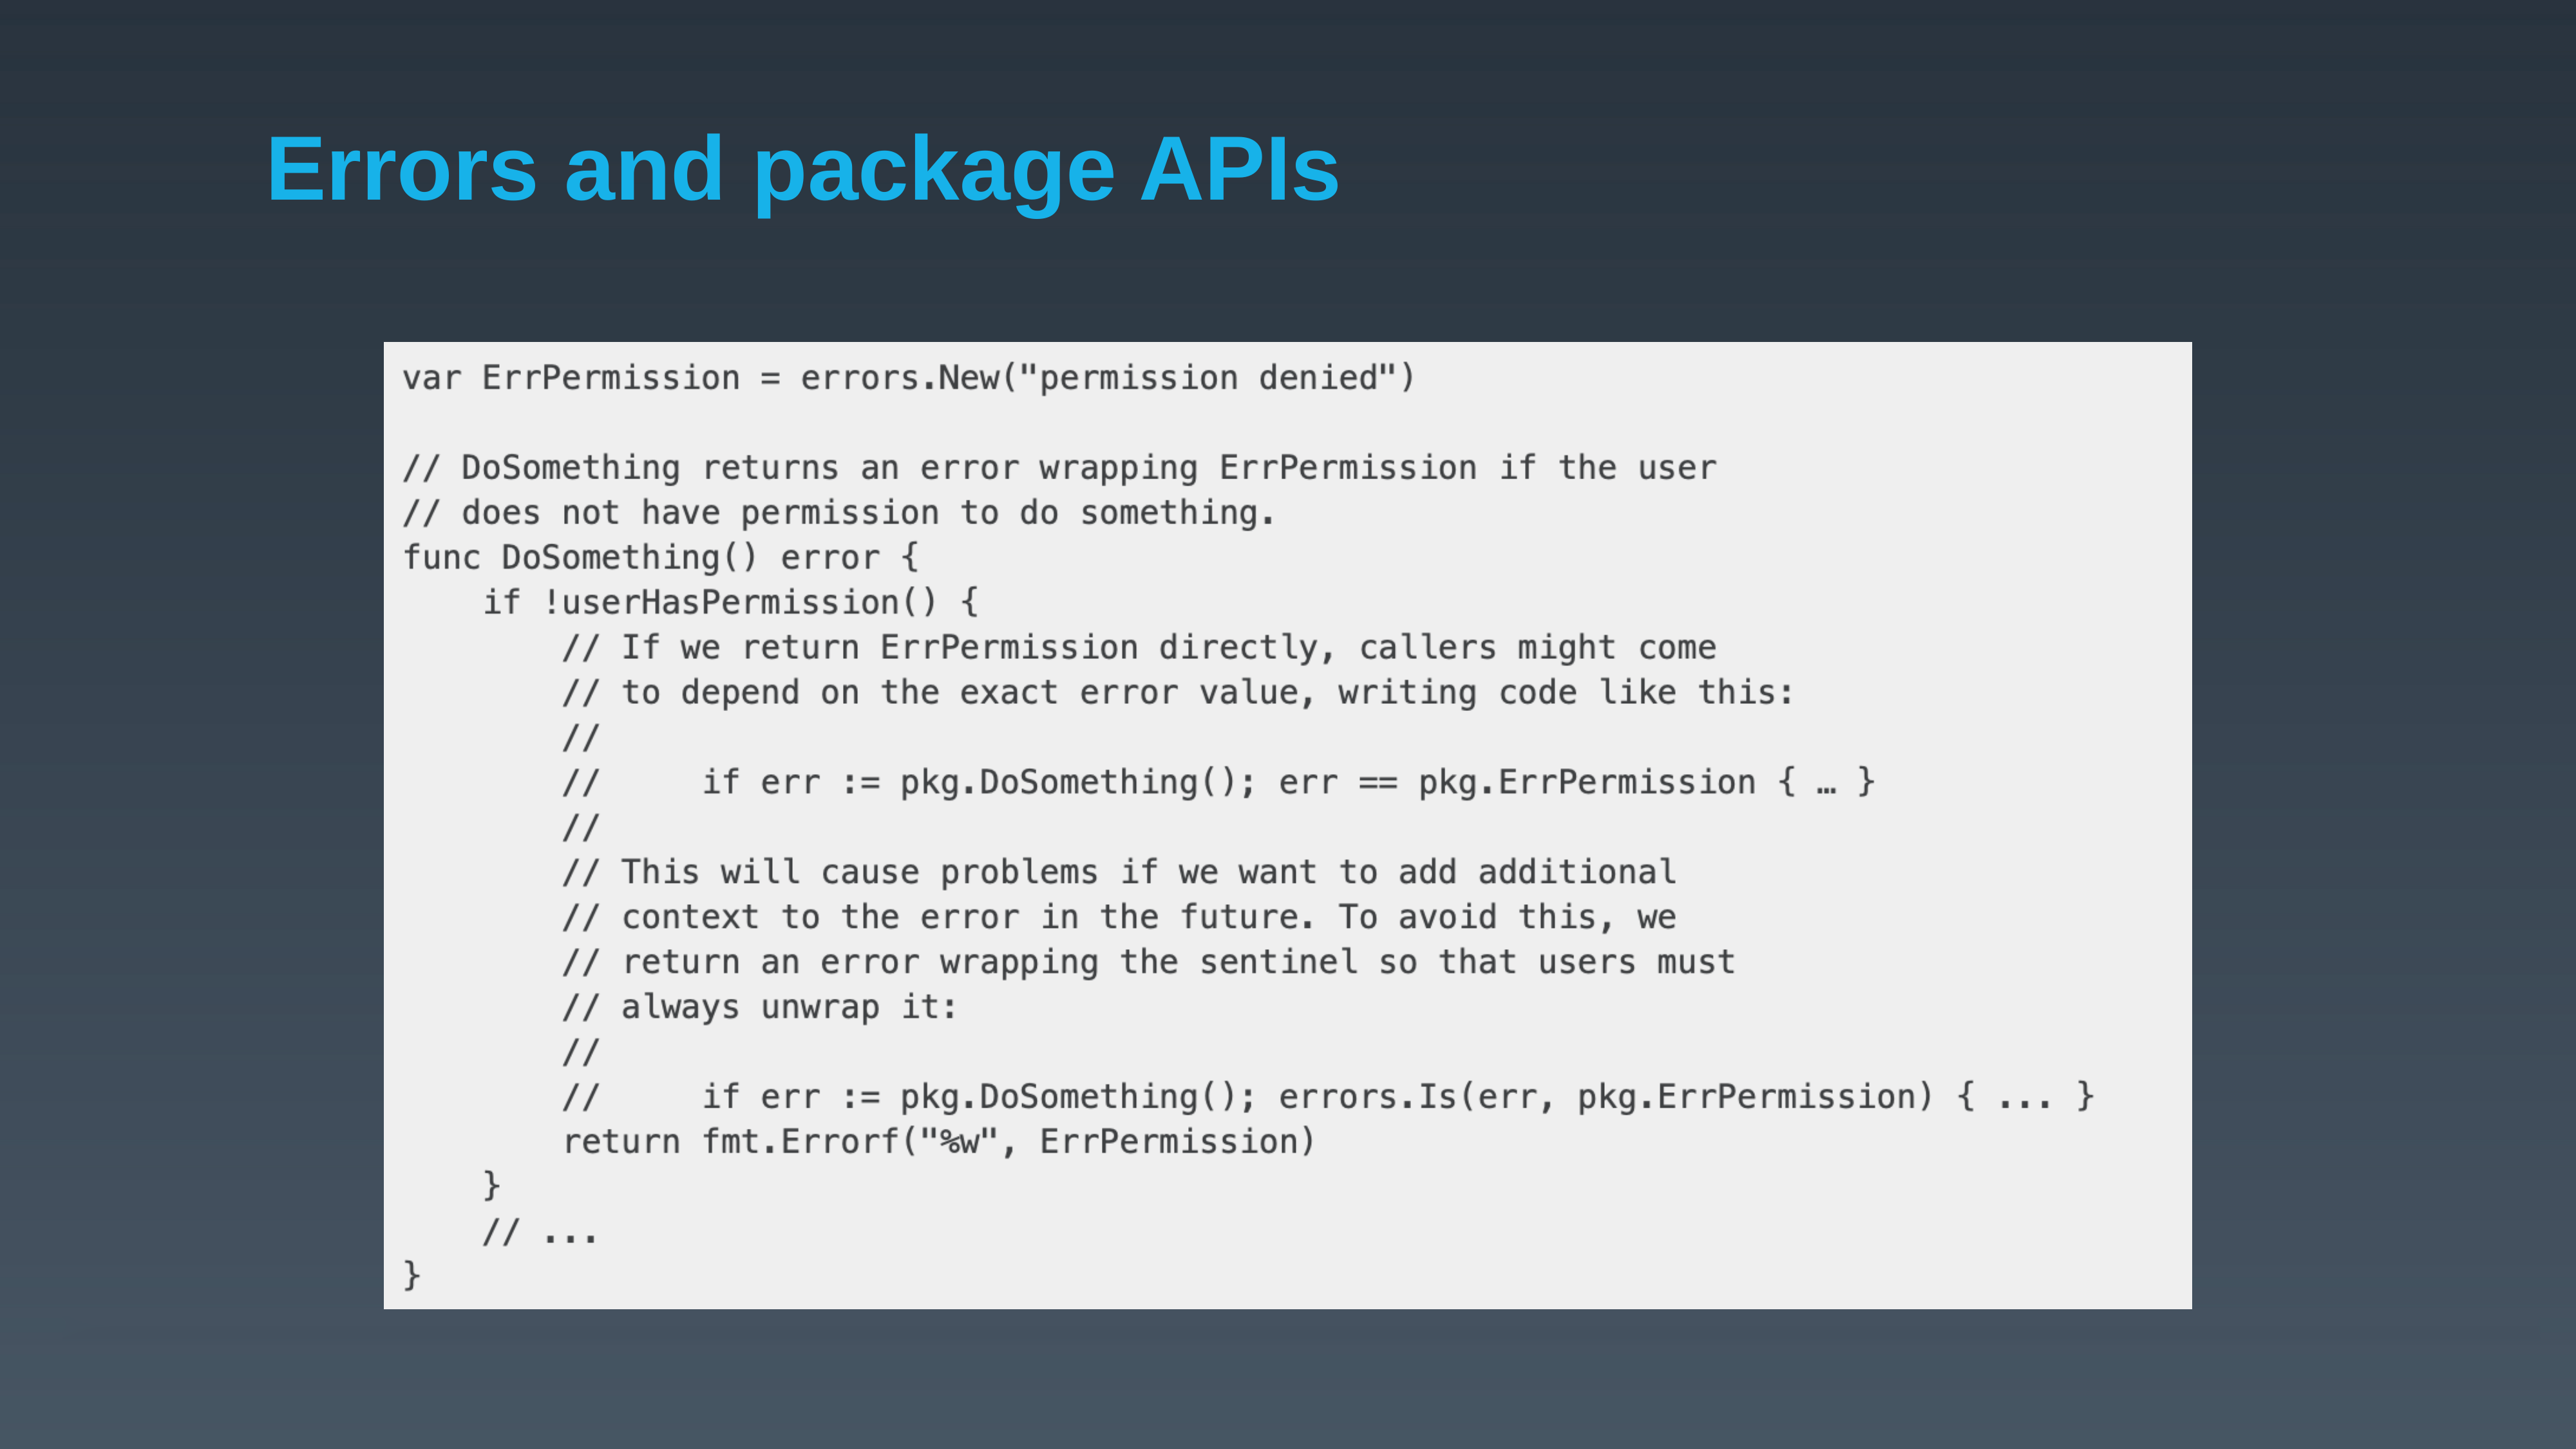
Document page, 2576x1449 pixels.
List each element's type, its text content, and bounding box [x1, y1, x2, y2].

text_box [122, 474, 2178, 1449]
title Errors and package APIs [260, 103, 2316, 243]
picture [0, 0, 2576, 1449]
